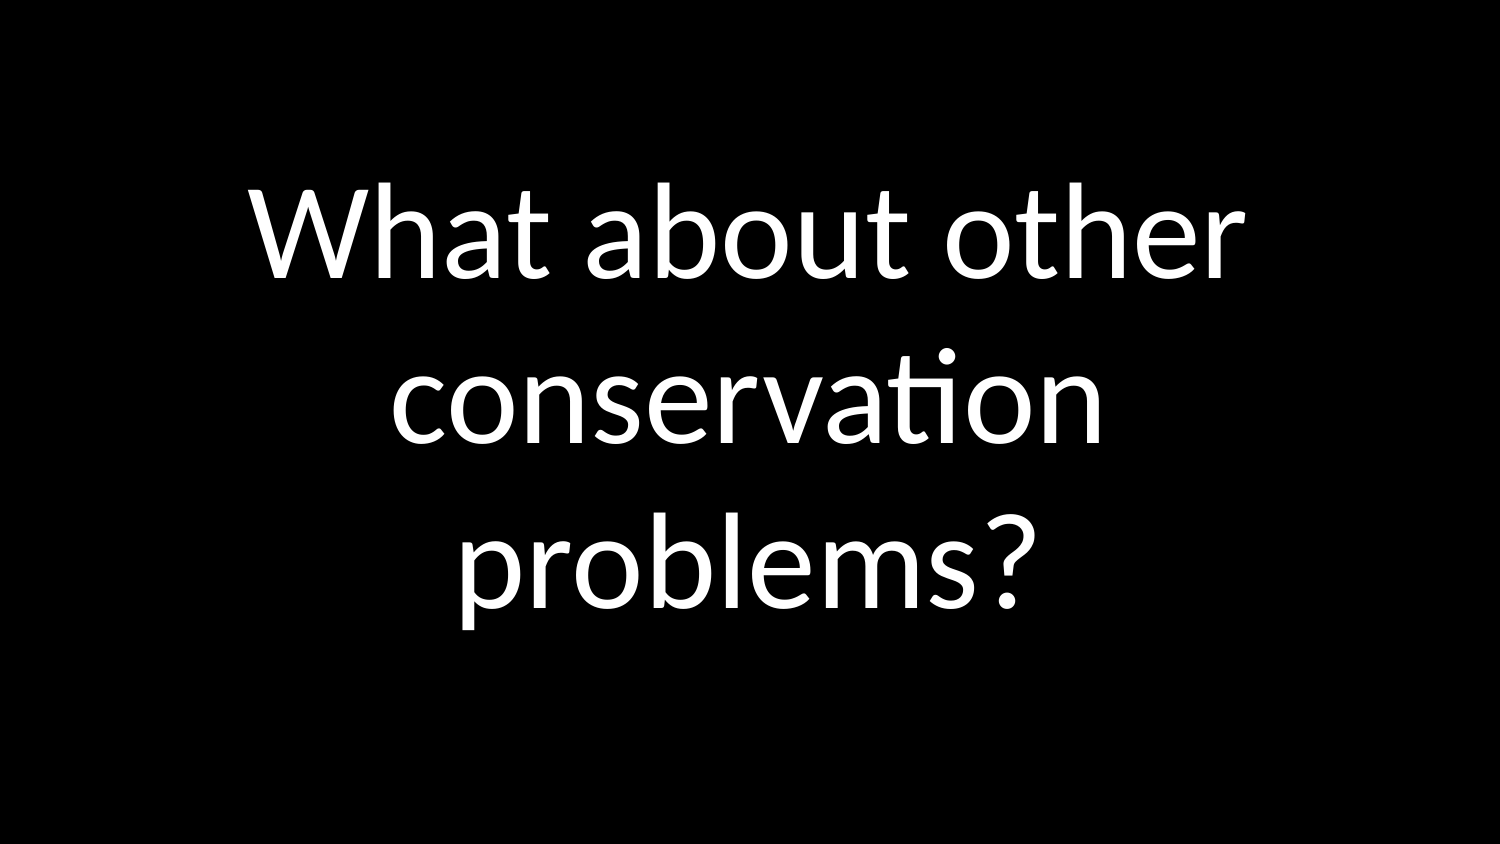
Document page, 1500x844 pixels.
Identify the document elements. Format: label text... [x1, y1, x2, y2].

title What about other conservation problems? [73, 72, 1424, 705]
